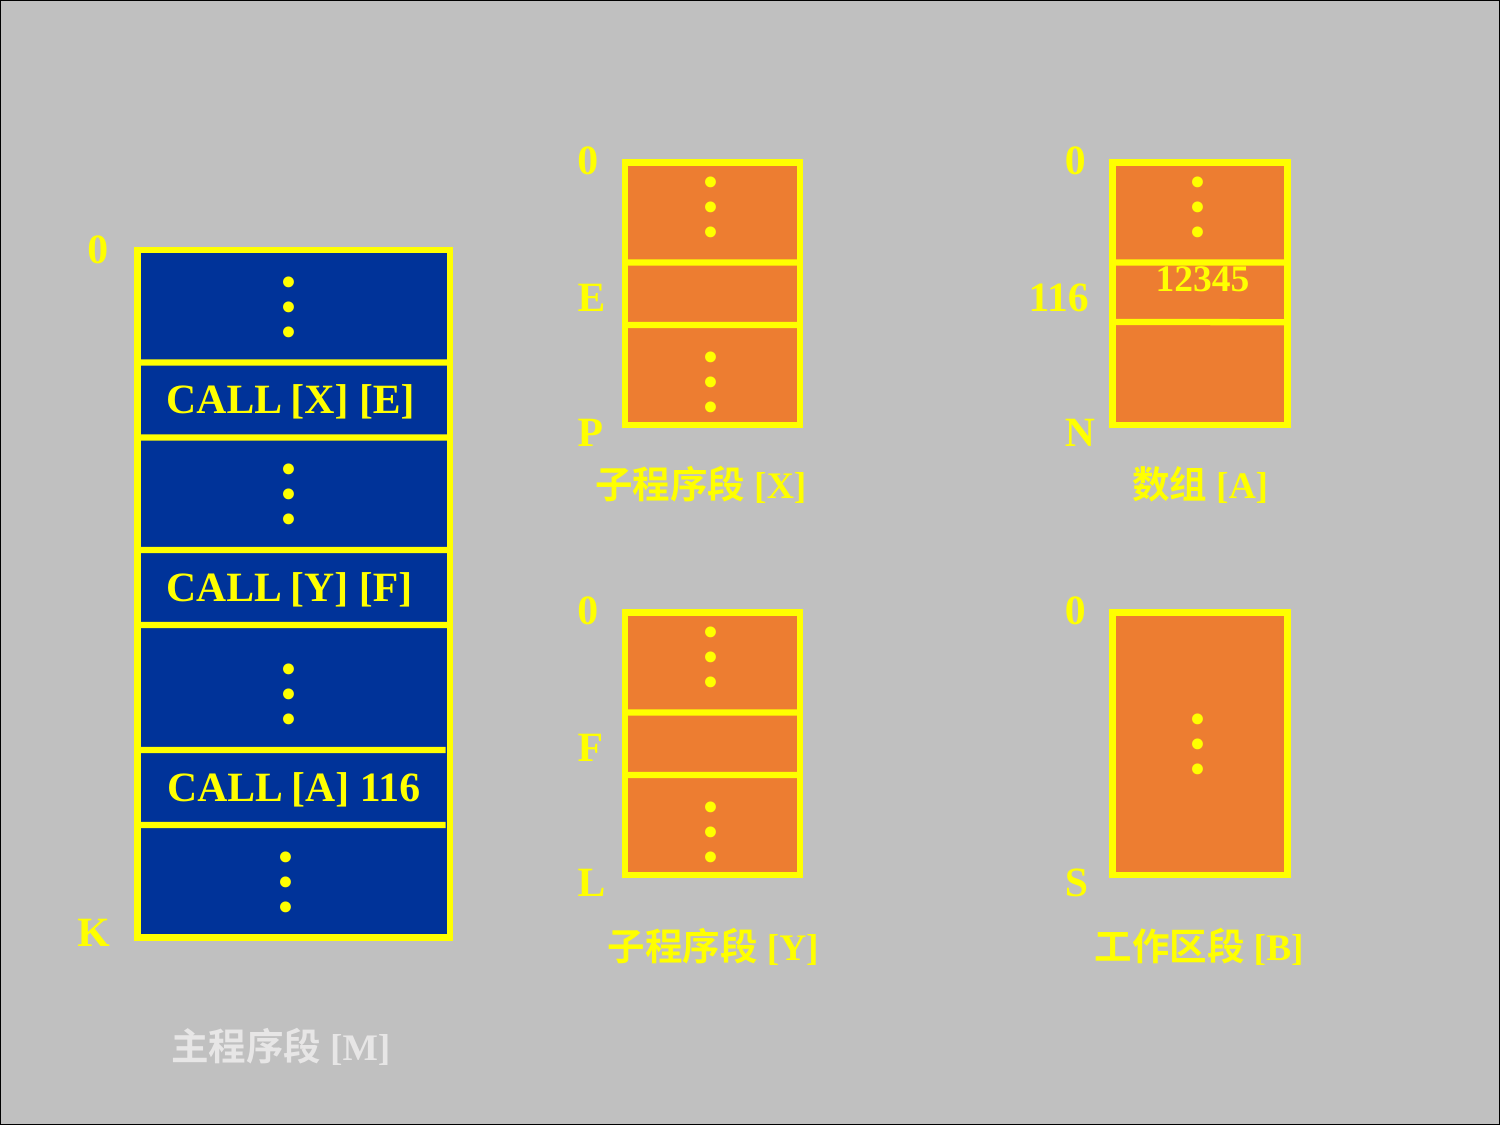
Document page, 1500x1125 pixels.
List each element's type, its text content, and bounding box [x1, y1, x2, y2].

text_box 116 [1013, 262, 1099, 328]
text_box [1049, 574, 1349, 991]
text_box N [1050, 397, 1099, 463]
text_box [62, 87, 852, 1091]
text_box 0 [1050, 125, 1099, 190]
text_box [0, 0, 1500, 1125]
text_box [562, 537, 865, 991]
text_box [1099, 87, 1301, 529]
